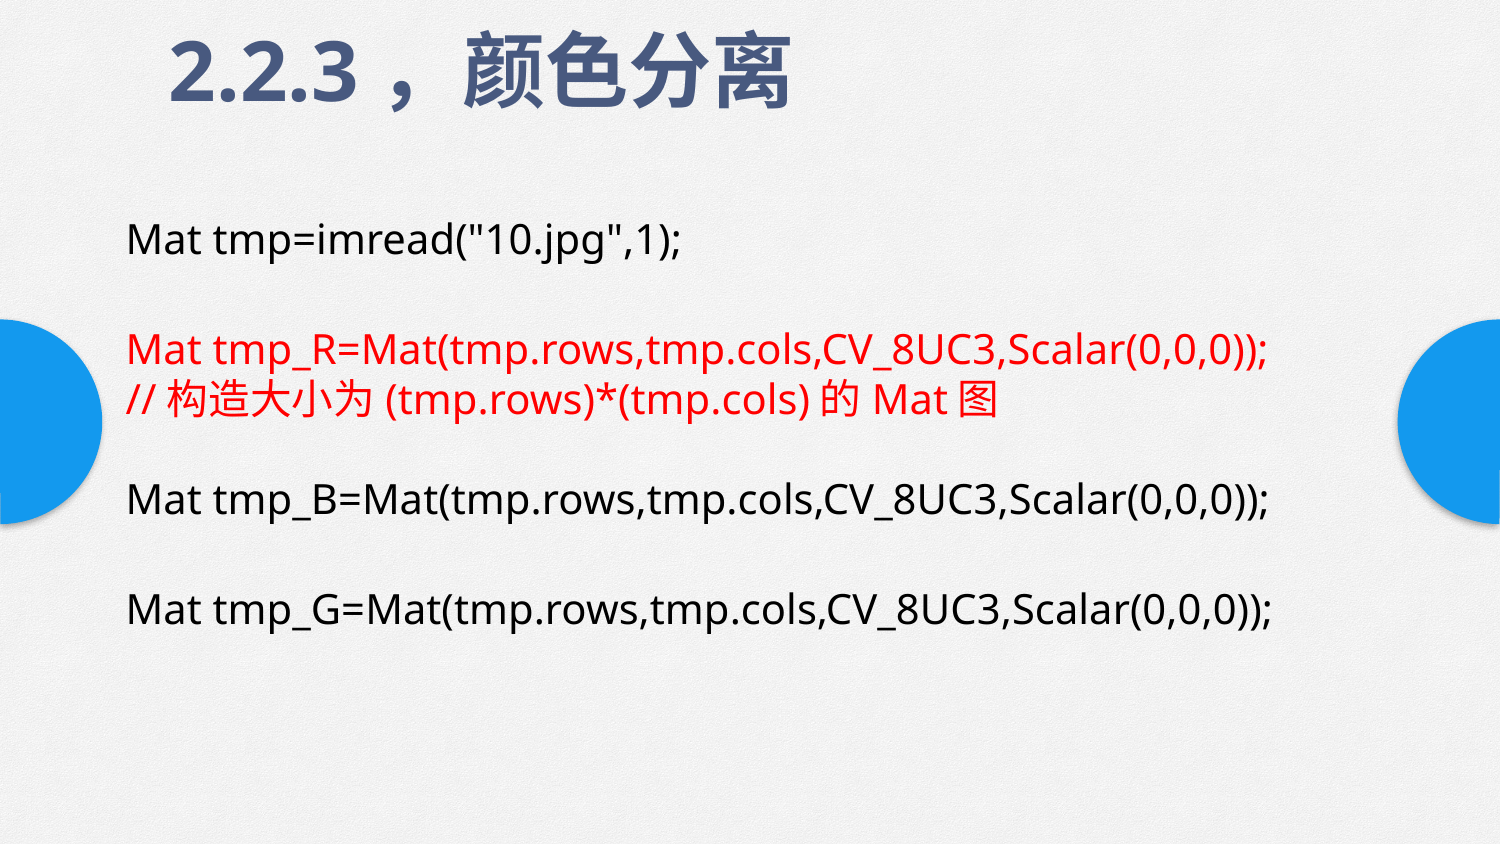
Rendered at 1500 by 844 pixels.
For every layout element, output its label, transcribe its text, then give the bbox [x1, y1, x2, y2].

text_box Mat tmp=imread("10.jpg",1); Mat tmp_R=Mat(tmp.rows,tmp.cols,CV_8UC3,Scalar(0,0,0)); //构造大小为(tmp.rows)*(tmp.cols)的Mat图 Mat tmp_B=Mat(tmp.rows,tmp.cols,CV_8UC3,Scalar(0,0,0)); Mat tmp_G=Mat(tmp.rows,tmp.cols,CV_8UC3,Scalar(0,0,0)); [110, 205, 1429, 640]
picture [0, 0, 1500, 844]
text_box 2.2.3，颜色分离 [24, 0, 940, 139]
